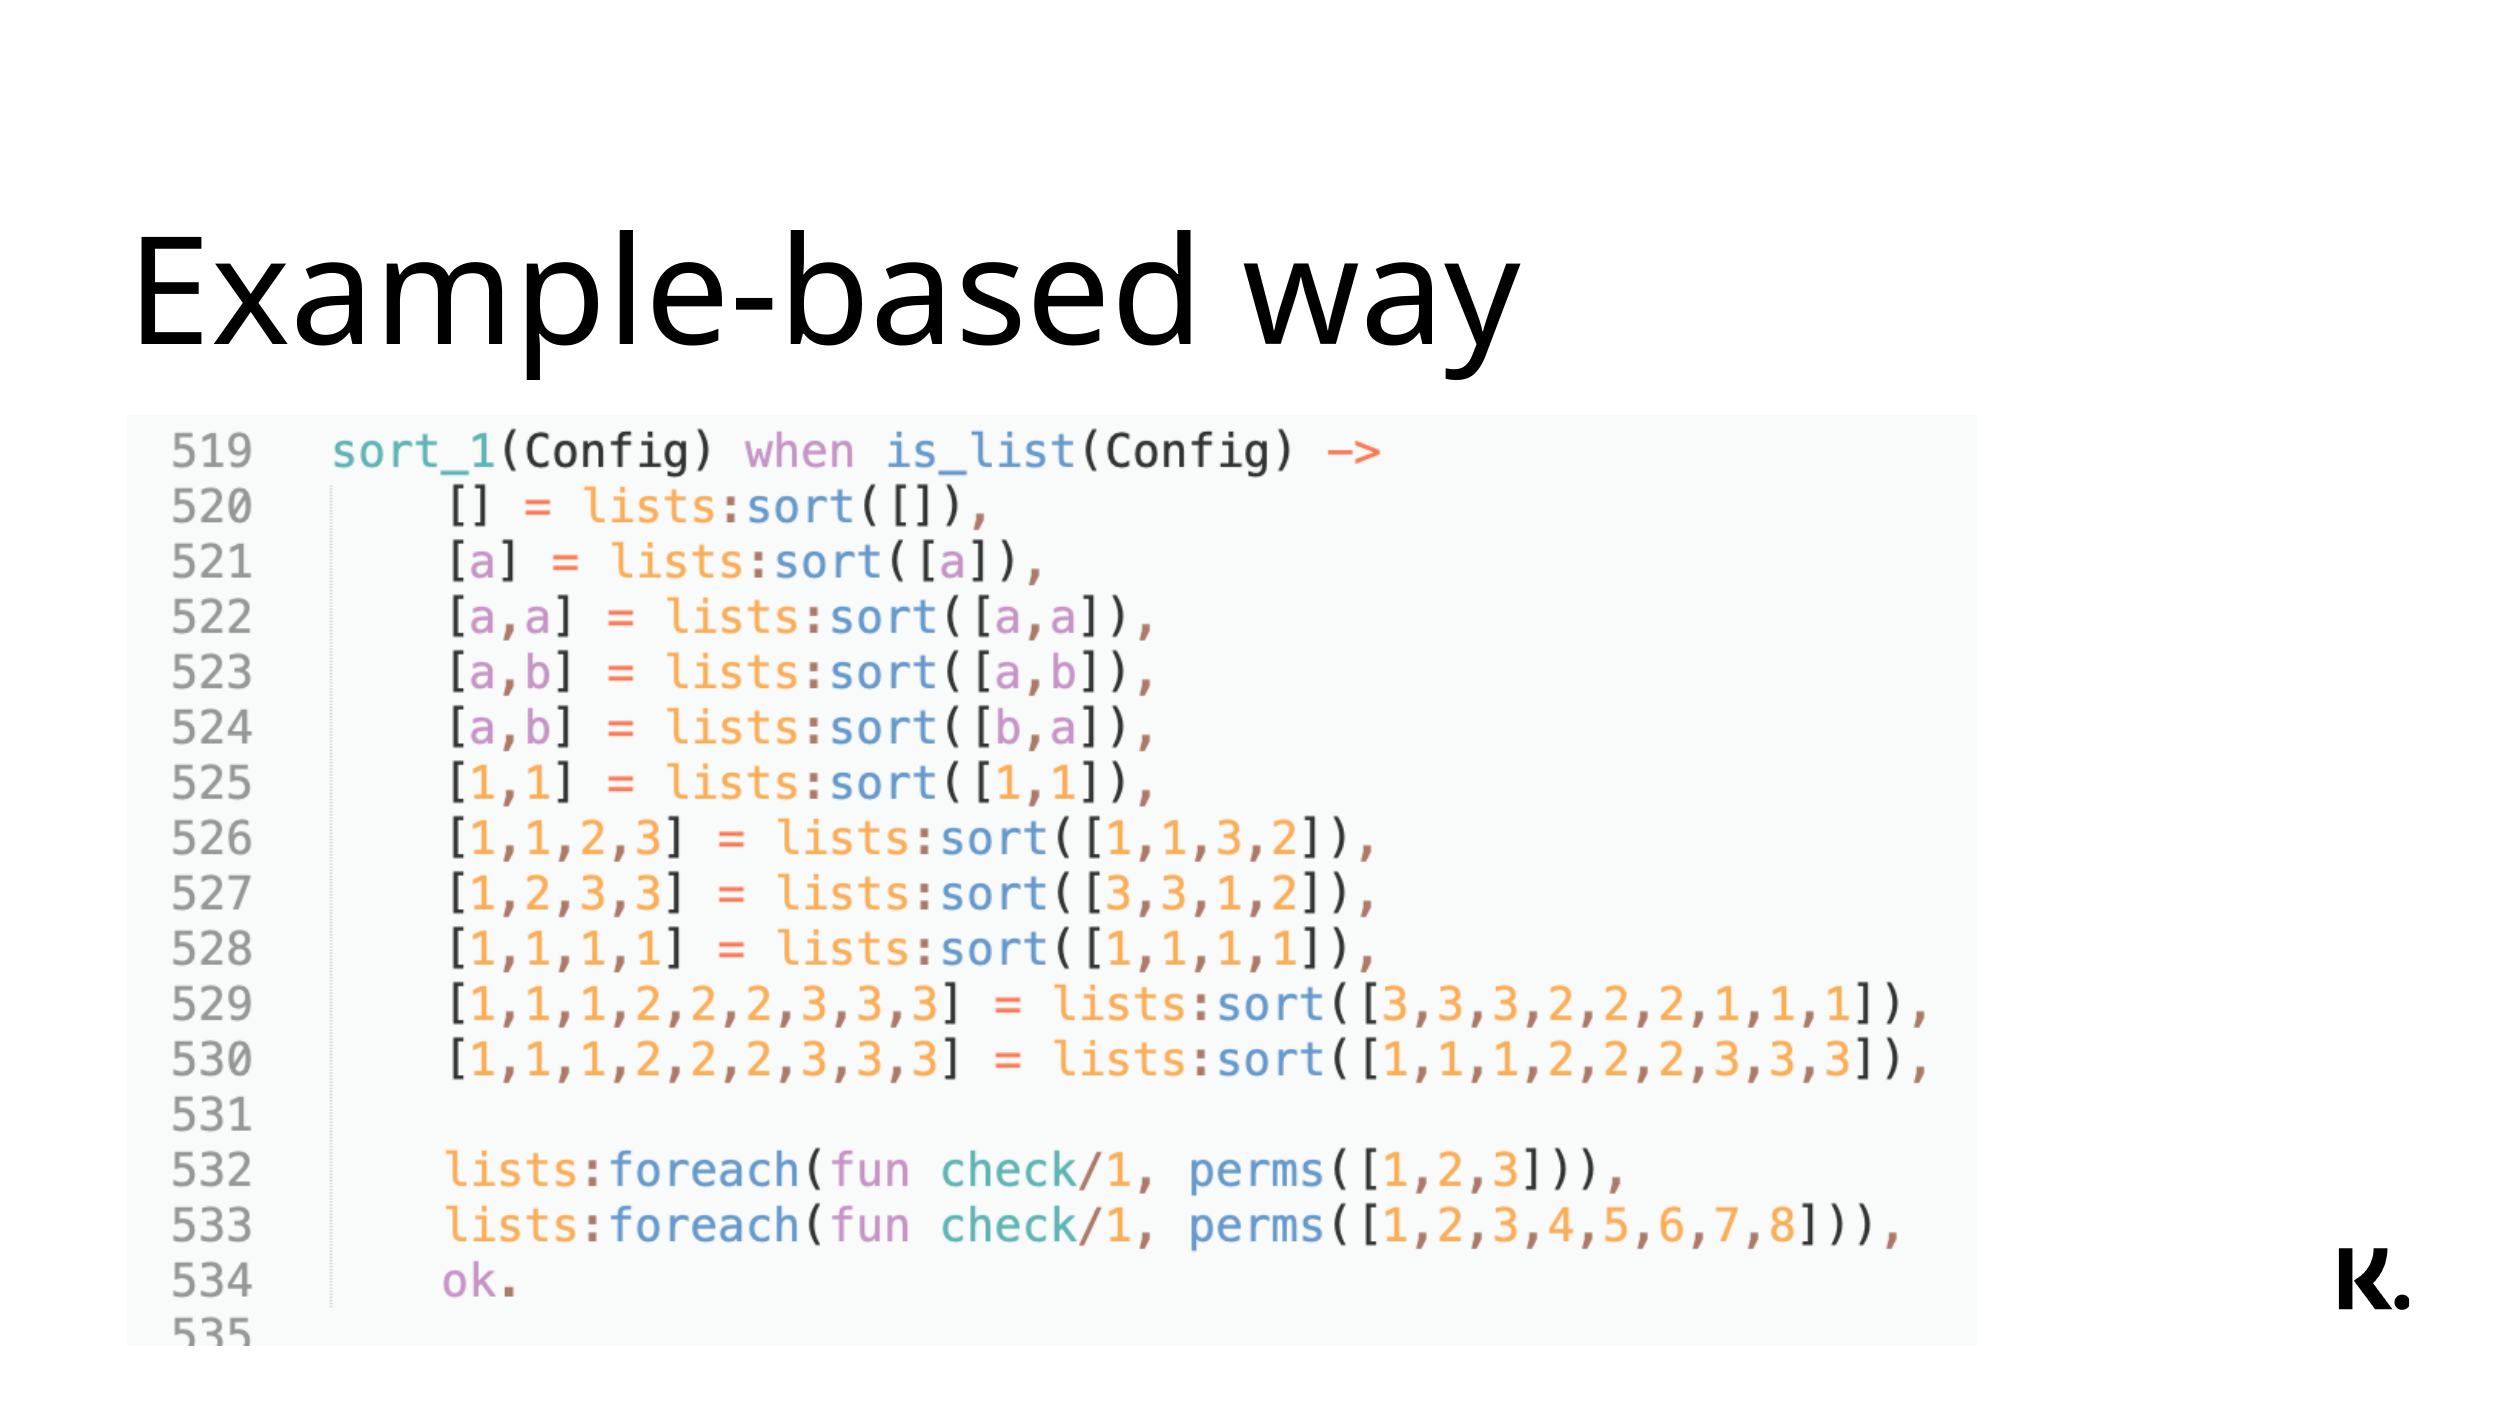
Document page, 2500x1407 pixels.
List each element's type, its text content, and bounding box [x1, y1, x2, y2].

picture [2338, 1248, 2410, 1310]
title Example-based way [127, 159, 1639, 375]
picture [127, 415, 1977, 1347]
